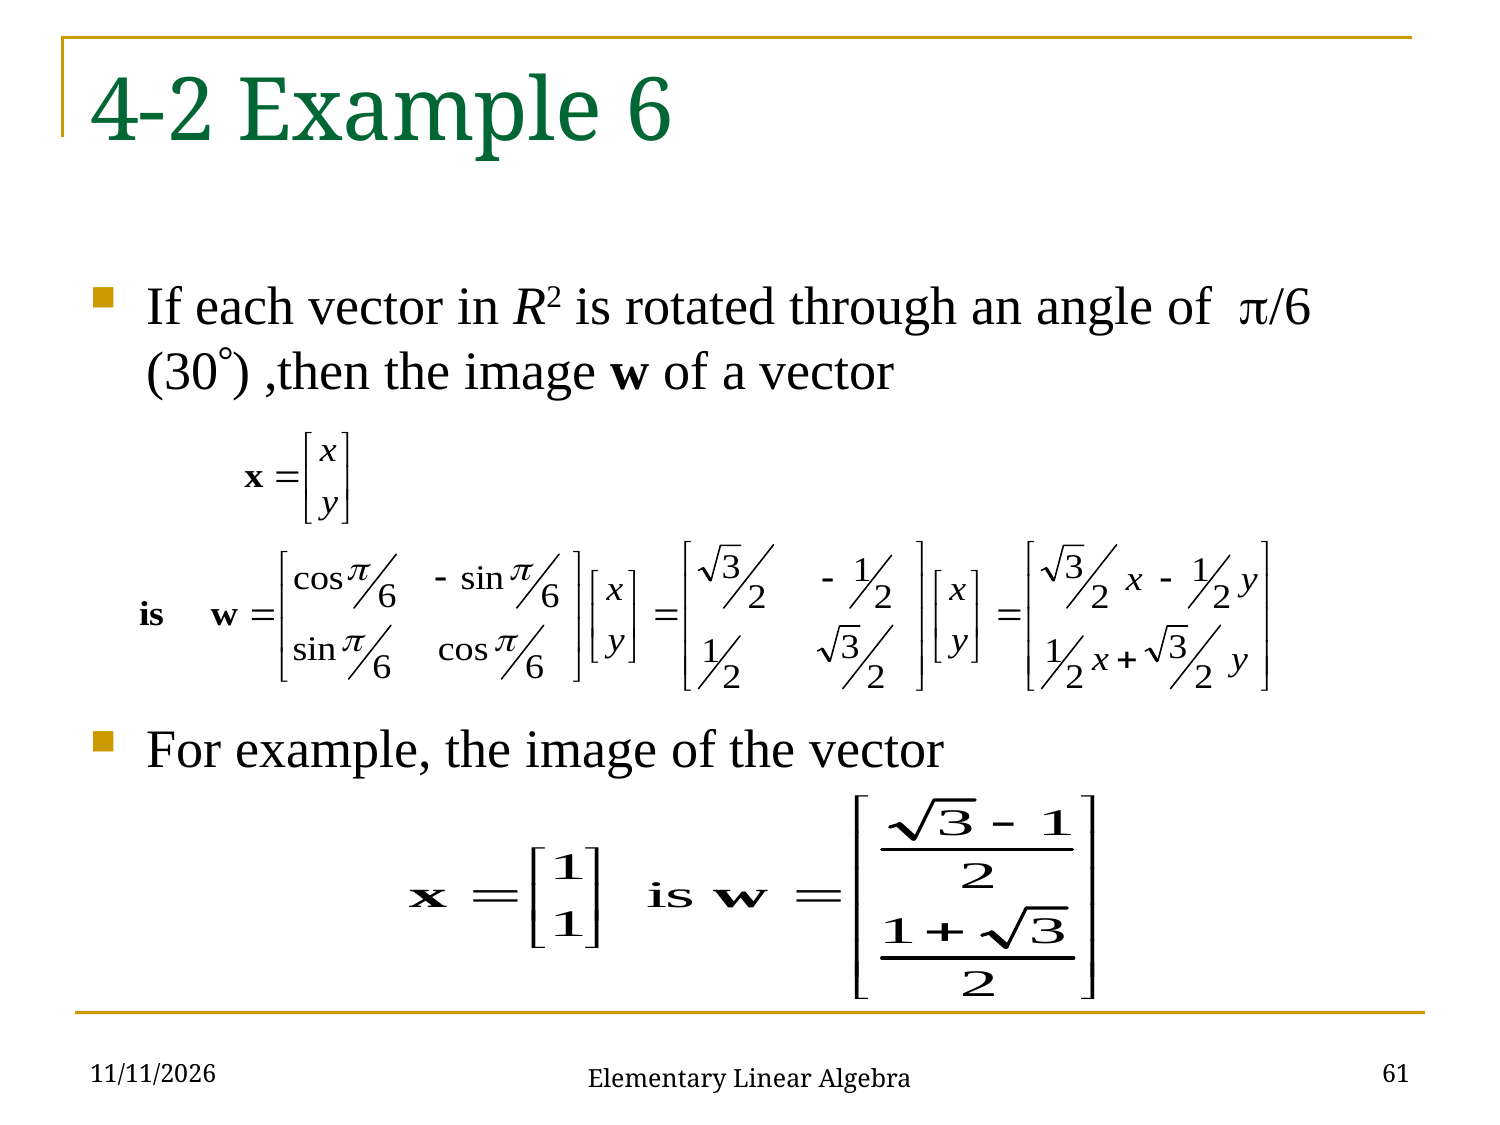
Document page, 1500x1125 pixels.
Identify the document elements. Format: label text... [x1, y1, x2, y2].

footer Elementary Linear Algebra [512, 1024, 988, 1101]
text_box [377, 788, 1126, 1008]
list If each vector in R2 is rotated through an angle of /6 (30) ,then the image w of a vector For example, the image of the vector [75, 262, 1425, 1006]
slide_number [74, 1023, 426, 1100]
slide_number 61 [1074, 1023, 1426, 1100]
title 4-2 Example 6 [75, 45, 1425, 233]
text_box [133, 423, 1284, 701]
